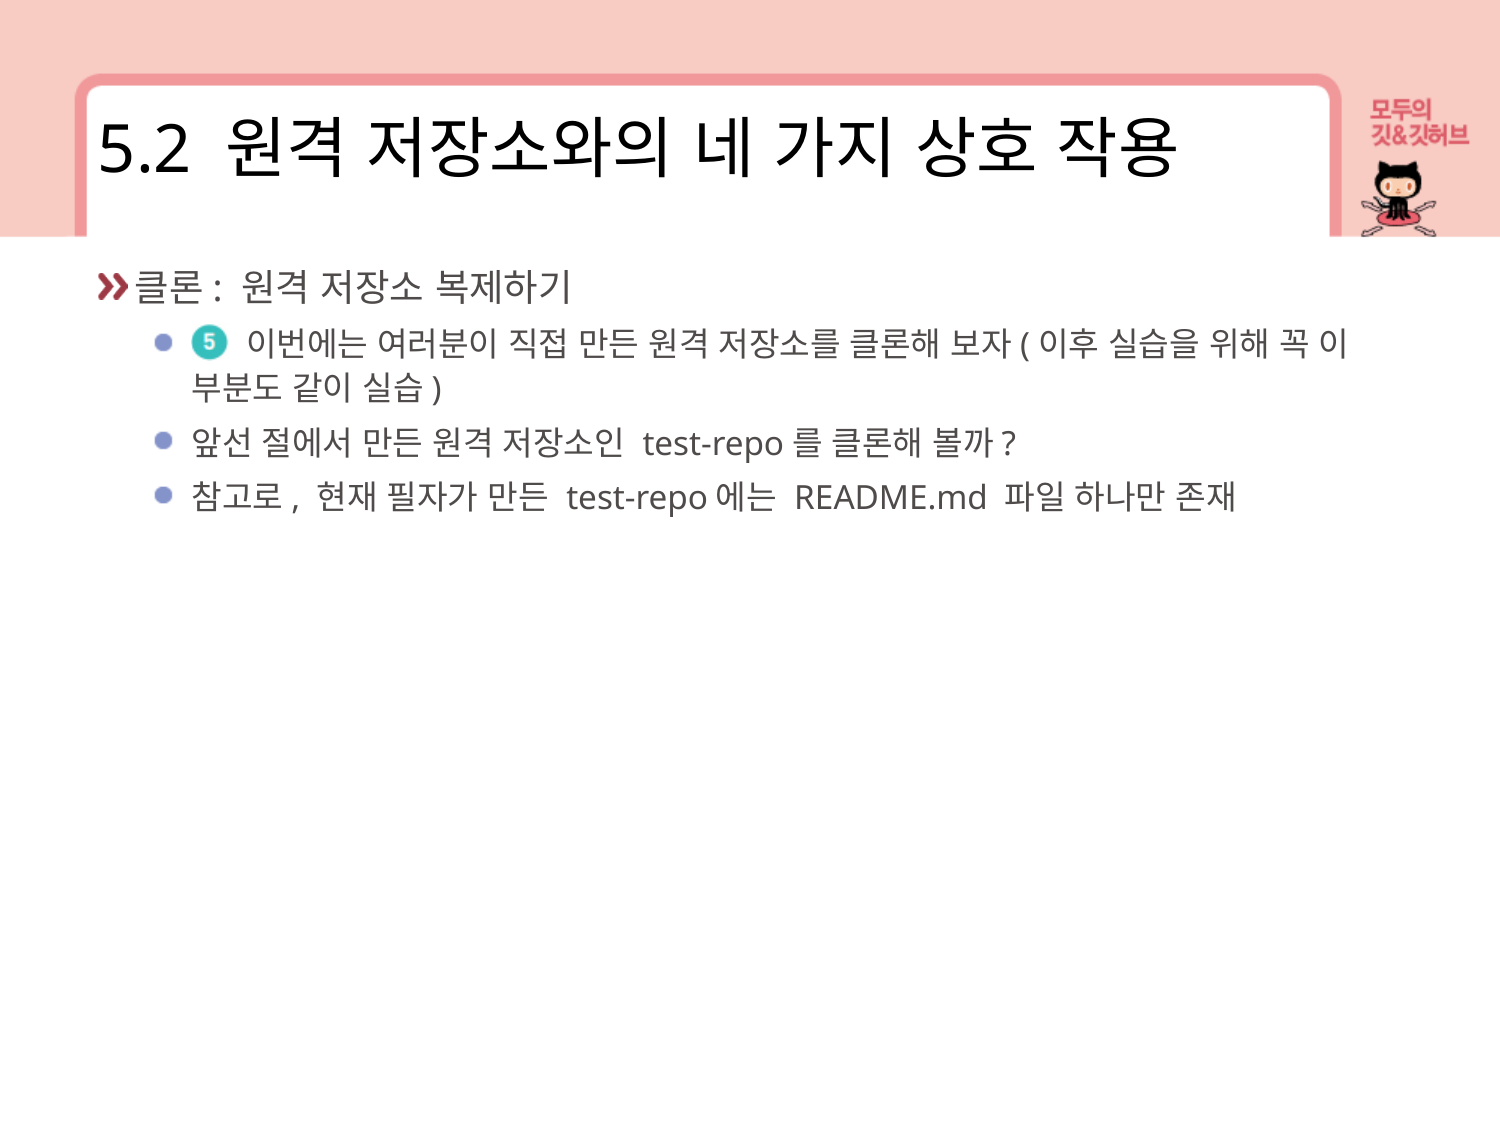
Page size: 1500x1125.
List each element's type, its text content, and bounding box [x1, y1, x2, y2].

text_box 5.2 원격 저장소와의 네 가지 상호 작용 [82, 61, 1413, 193]
picture [0, 0, 1500, 1125]
text_box 클론: 원격 저장소 복제하기 이번에는 여러분이 직접 만든 원격 저장소를 클론해 보자(이후 실습을 위해 꼭 이 부분도 같이 실습) 앞선 절에서 만든 원격 저장소인 test-repo를 클론해 볼까? 참고로, 현재 필자가 만든 test-repo에는 README.md 파일 하나만 존재 [82, 252, 1413, 1067]
